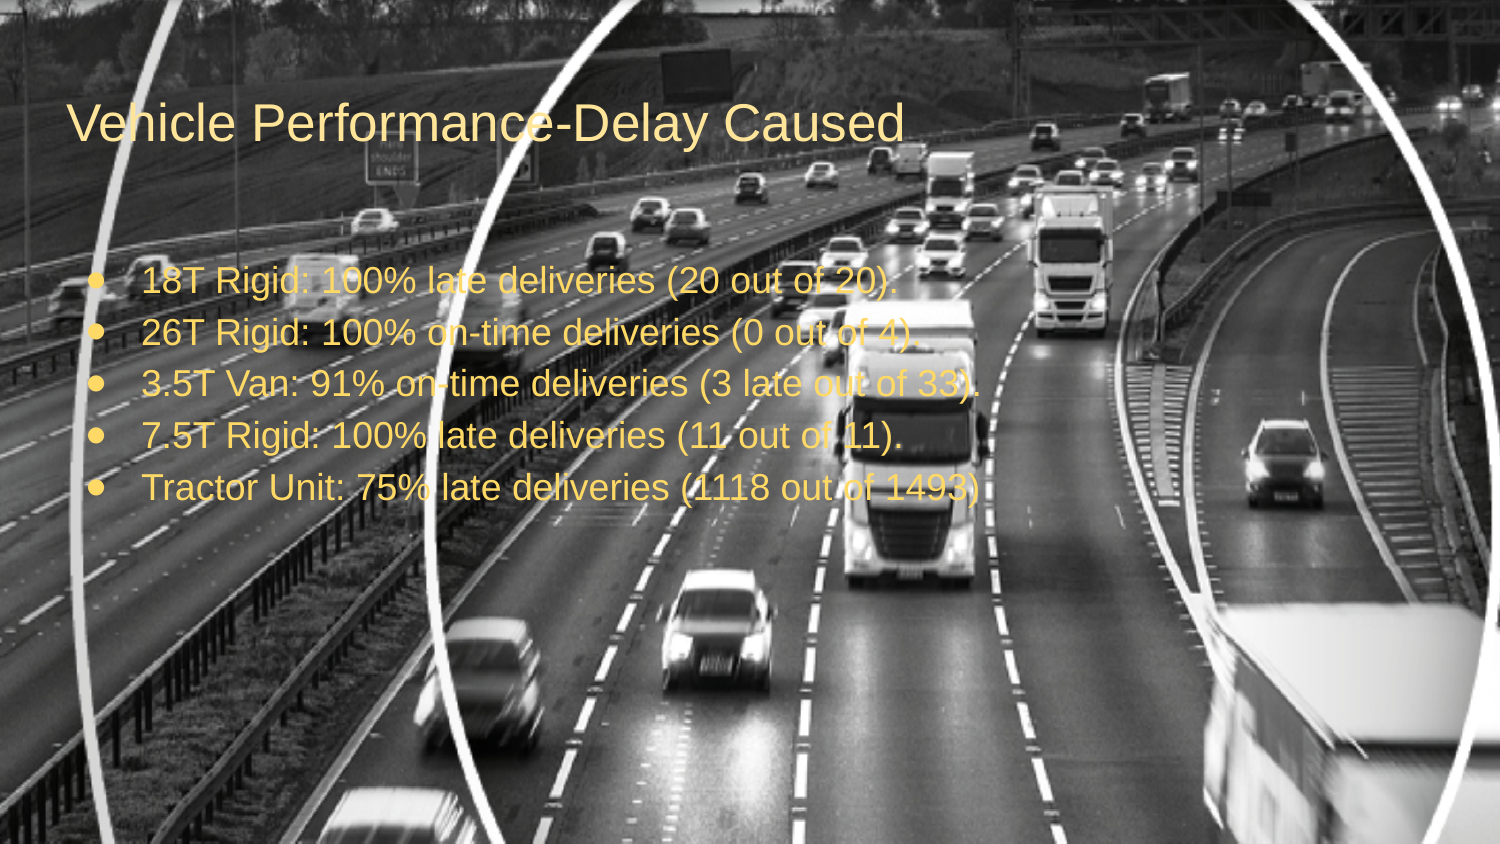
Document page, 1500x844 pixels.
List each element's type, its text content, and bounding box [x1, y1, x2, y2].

title Vehicle Performance-Delay Caused [51, 72, 1449, 167]
list 18T Rigid: 100% late deliveries (20 out of 20). 26T Rigid: 100% on-time deliveries (0 out of 4). 3.5T Van: 91% on-time deliveries (3 late out of 33). 7.5T Rigid: 100% late deliveries (11 out of 11). Tractor Unit: 75% late deliveries (1118 out of 1493) [51, 189, 1449, 750]
picture [0, 0, 1500, 844]
